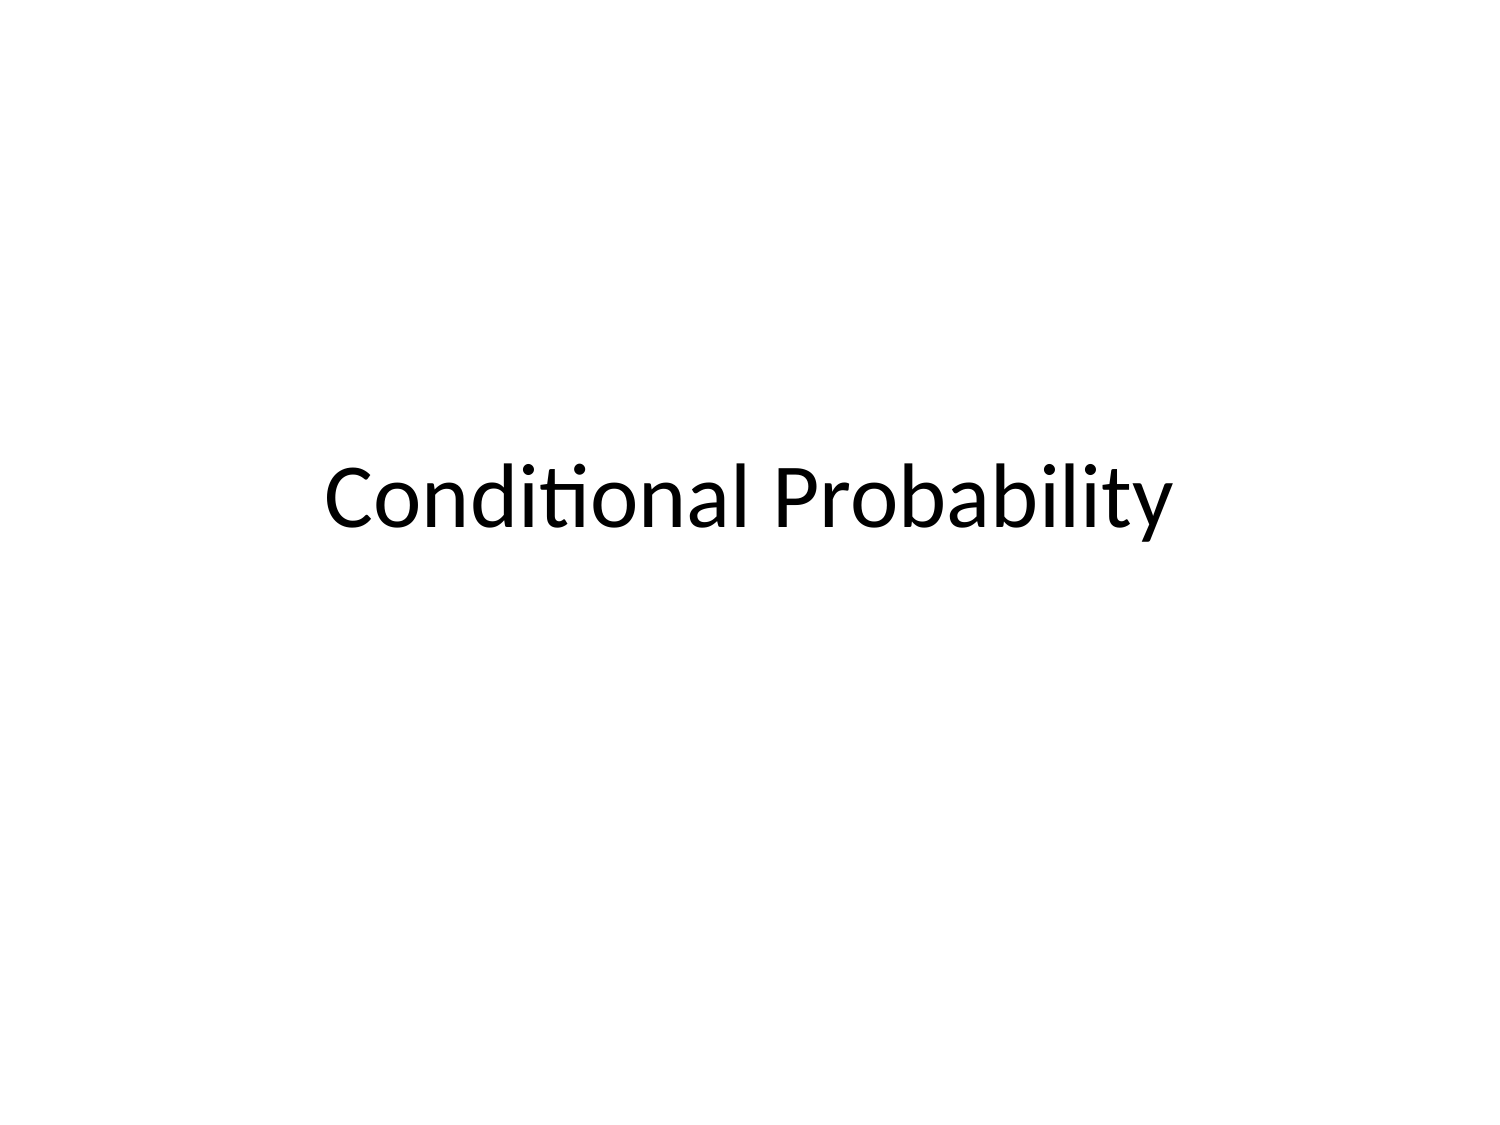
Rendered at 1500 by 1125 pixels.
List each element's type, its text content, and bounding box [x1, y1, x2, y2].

title Conditional Probability [75, 397, 1425, 585]
